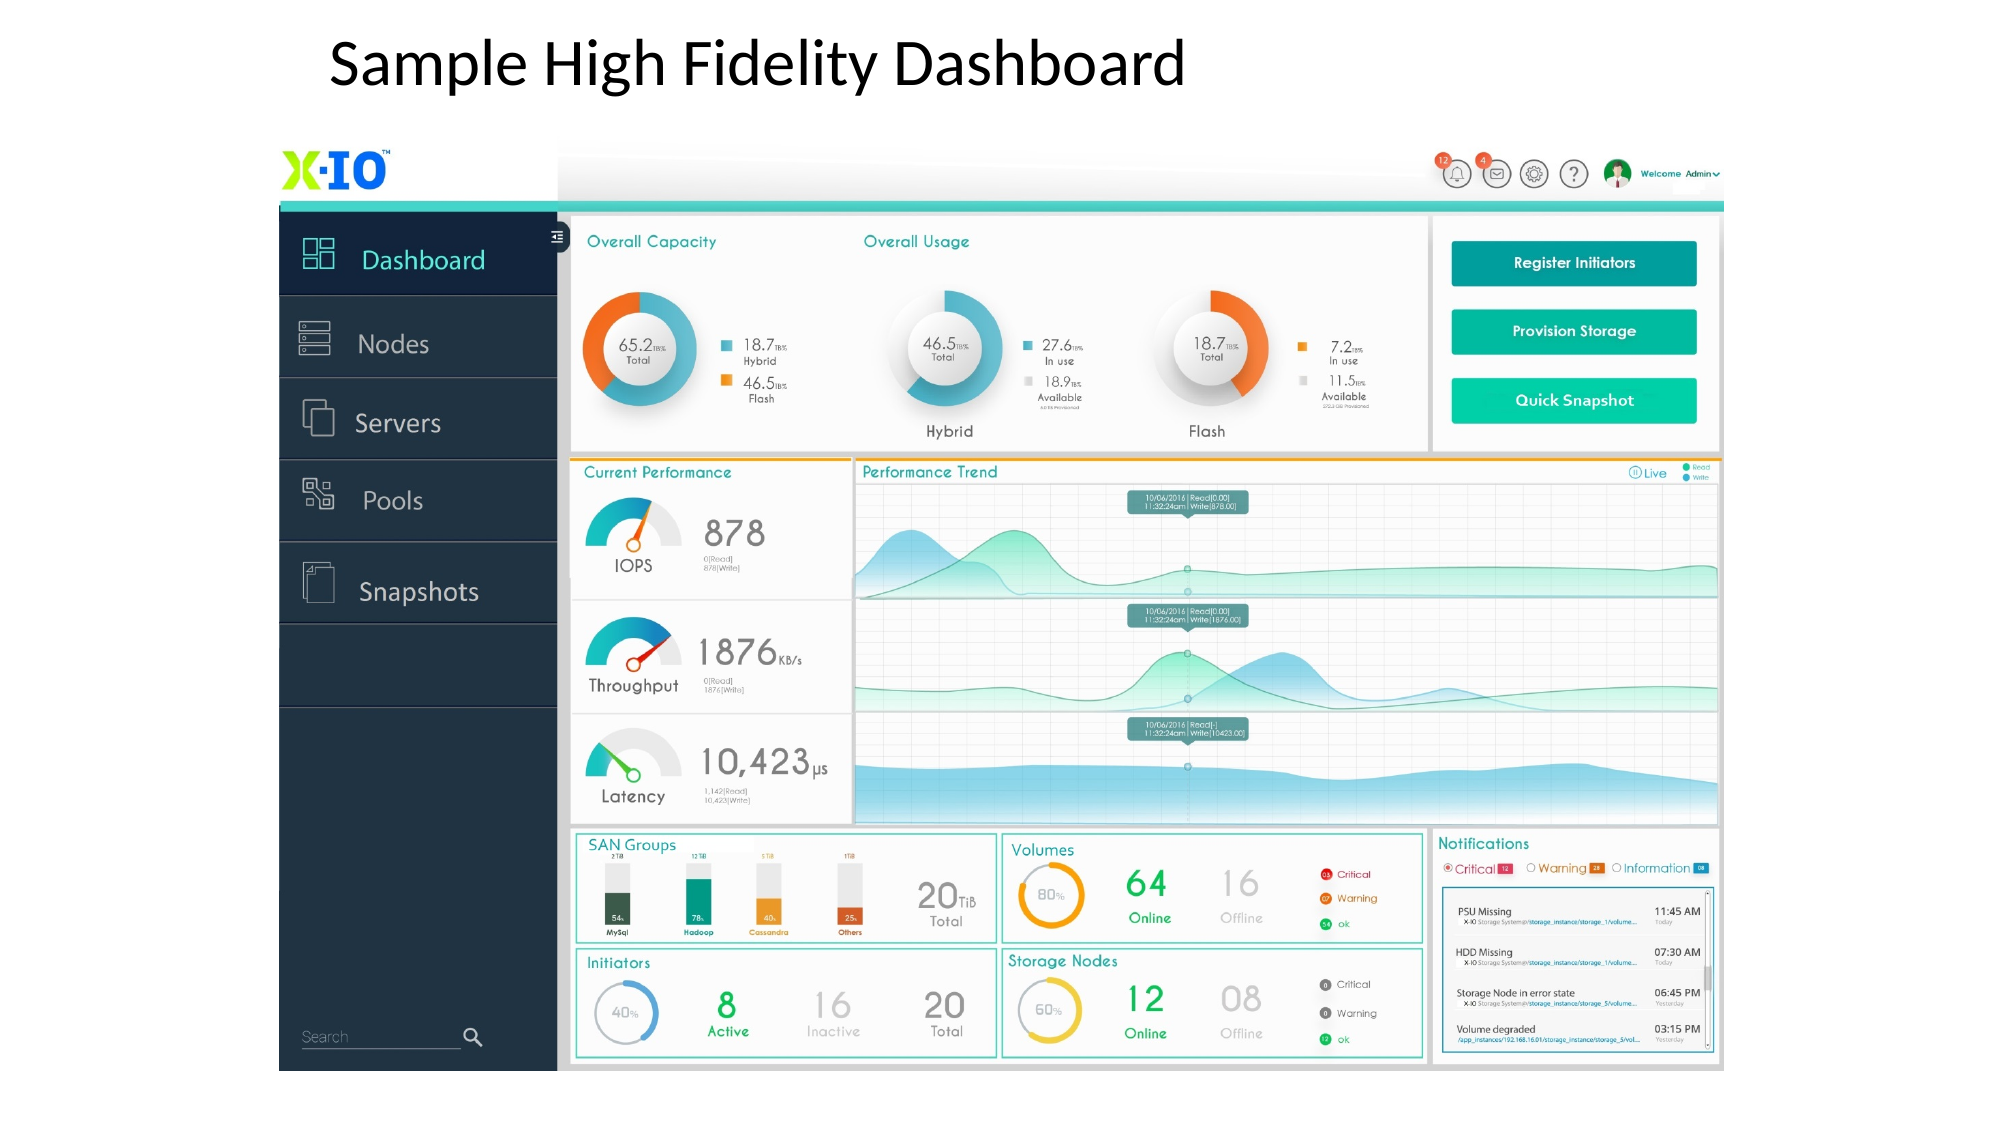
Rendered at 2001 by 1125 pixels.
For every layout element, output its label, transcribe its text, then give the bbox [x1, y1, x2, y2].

text_box Sample High Fidelity Dashboard [314, 11, 1698, 90]
picture [279, 136, 1724, 1071]
